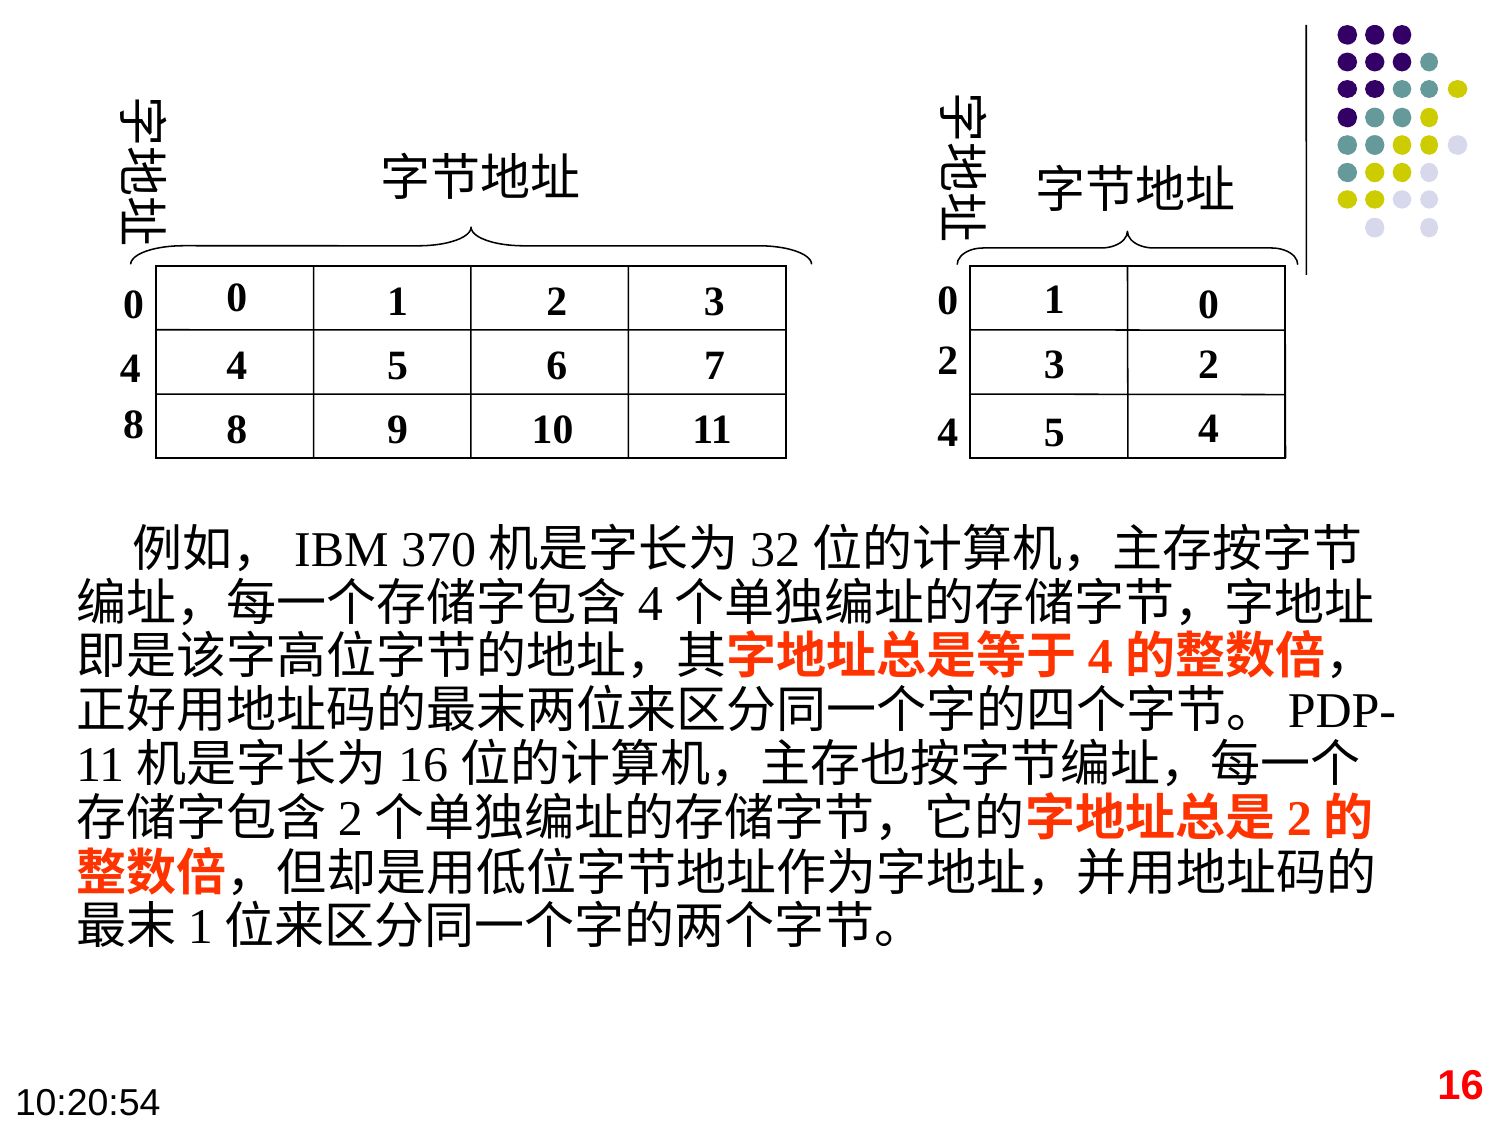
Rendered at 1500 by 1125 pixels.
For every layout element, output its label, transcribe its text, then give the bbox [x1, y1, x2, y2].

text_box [100, 77, 1289, 461]
list 例如，IBM 370机是字长为32位的计算机，主存按字节编址，每一个存储字包含4个单独编址的存储字节，字地址即是该字高位字节的地址，其字地址总是等于4的整数倍，正好用地址码的最末两位来区分同一个字的四个字节。PDP-11机是字长为16位的计算机，主存也按字节编址，每一个存储字包含2个单独编址的存储字节，它的字地址总是2的整数倍，但却是用低位字节地址作为字地址，并用地址码的最末1位来区分同一个字的两个字节。 [60, 515, 1423, 976]
slide_number 16 [1148, 1049, 1499, 1125]
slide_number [0, 1070, 195, 1123]
